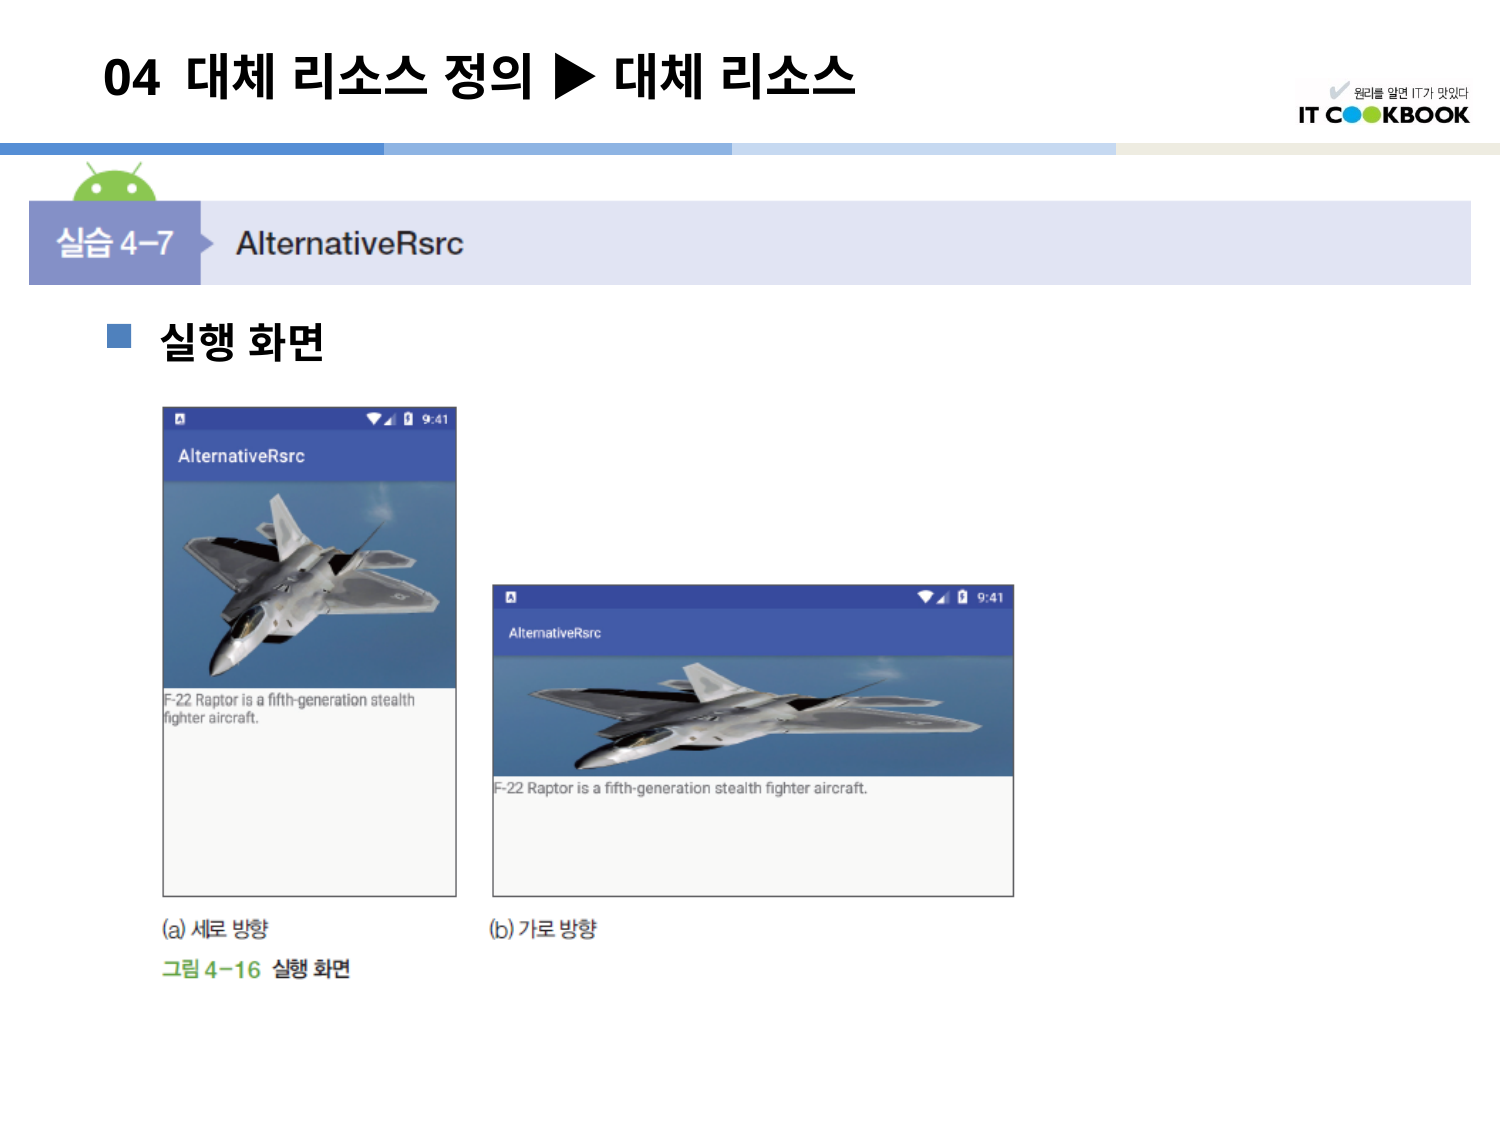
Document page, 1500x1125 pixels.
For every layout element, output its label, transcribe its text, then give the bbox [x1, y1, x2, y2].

picture [29, 160, 1471, 285]
list 실행 화면 [88, 293, 1436, 1083]
picture [147, 396, 1030, 994]
title 04 대체 리소스 정의 ▶ 대체 리소스 [88, 30, 1436, 121]
picture [1295, 78, 1473, 125]
